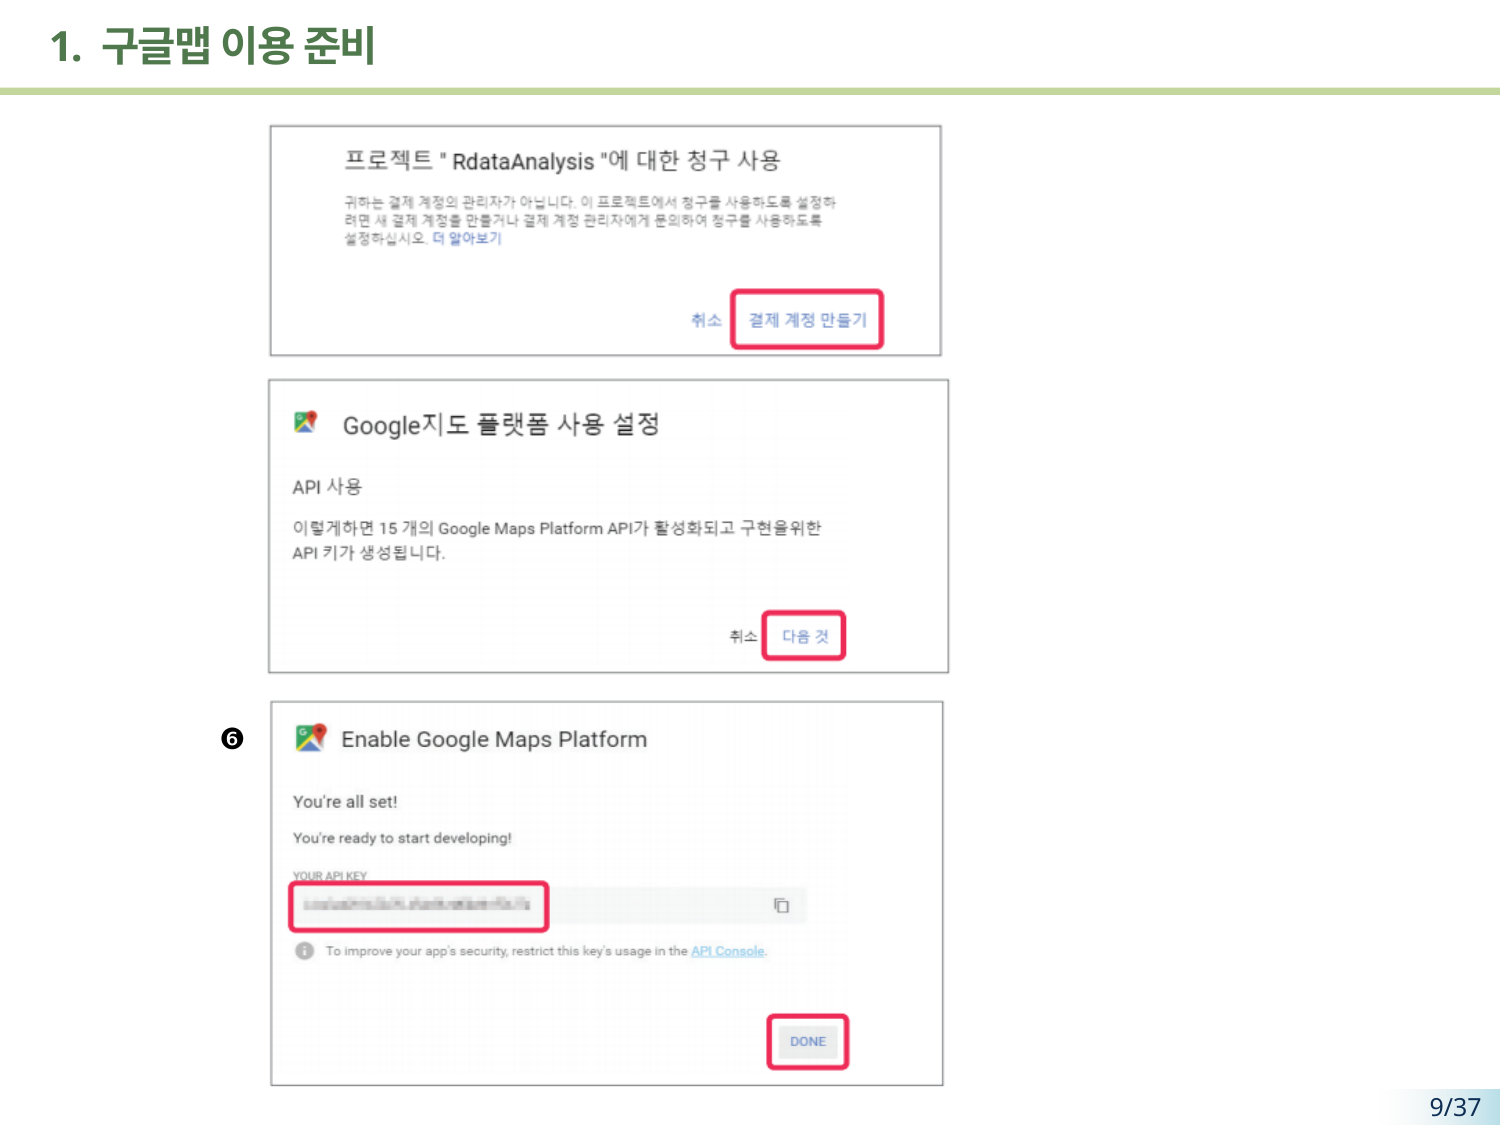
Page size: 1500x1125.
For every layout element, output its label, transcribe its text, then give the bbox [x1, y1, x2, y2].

picture [260, 373, 956, 684]
list ❹ ❺ ❻ [48, 75, 1452, 1006]
picture [260, 117, 949, 364]
title 1. 구글맵 이용 준비 [34, 6, 1312, 84]
picture [261, 694, 949, 1095]
